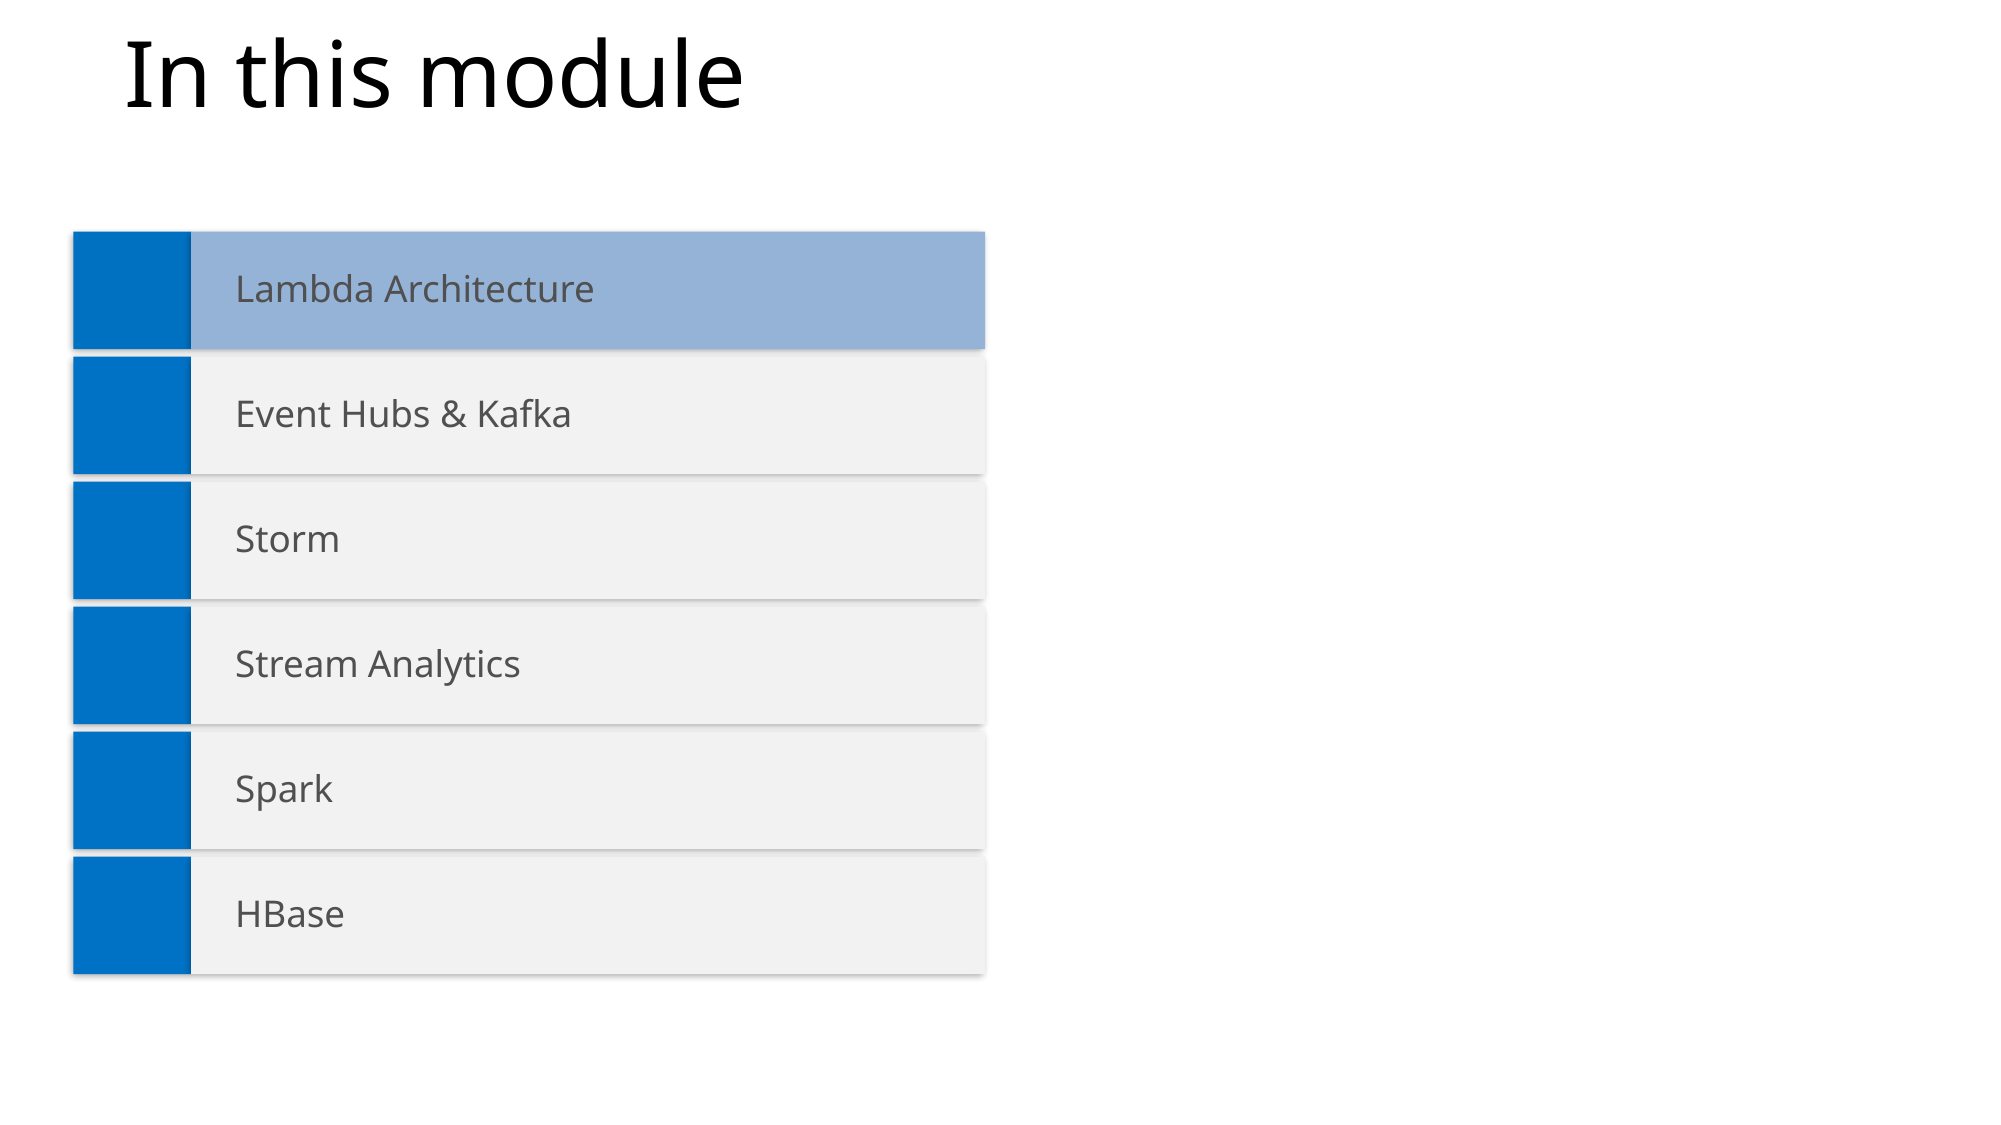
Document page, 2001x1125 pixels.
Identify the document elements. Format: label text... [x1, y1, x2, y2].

text_box Storm [190, 482, 986, 600]
text_box [73, 731, 188, 850]
text_box [73, 231, 188, 350]
text_box [73, 482, 186, 600]
text_box [73, 856, 188, 975]
text_box HBase [190, 856, 986, 975]
title In this module [109, 29, 2000, 205]
text_box [73, 606, 188, 725]
text_box Spark [190, 731, 986, 850]
text_box Stream Analytics [190, 606, 986, 725]
text_box Lambda Architecture [190, 231, 986, 350]
text_box [73, 356, 187, 475]
text_box Event Hubs & Kafka [190, 356, 986, 475]
